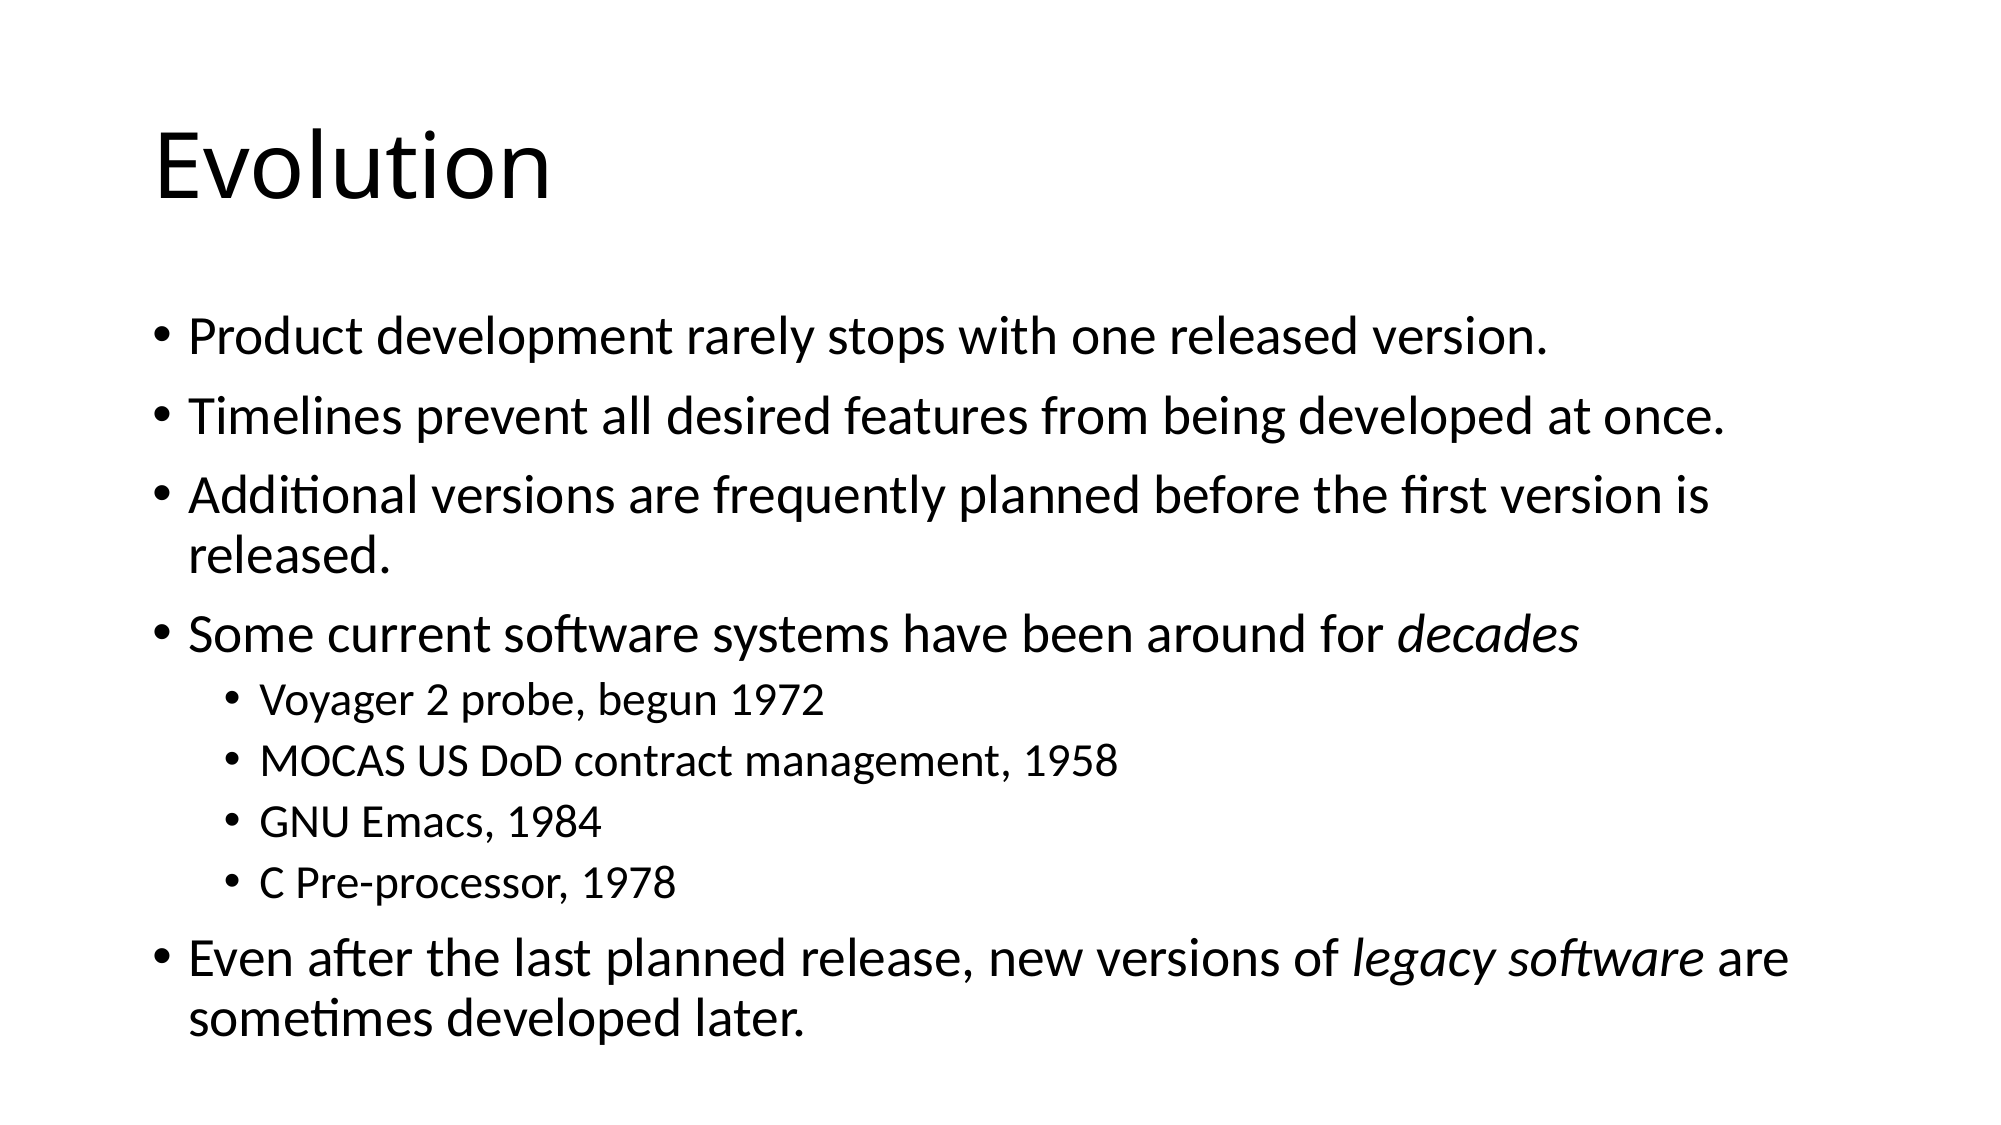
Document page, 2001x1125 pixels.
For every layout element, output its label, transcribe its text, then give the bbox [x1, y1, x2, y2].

list Product development rarely stops with one released version. Timelines prevent all desired features from being developed at once. Additional versions are frequently planned before the first version is released. Some current software systems have been around for decades Voyager 2 probe, begun 1972 MOCAS US DoD contract management, 1958 GNU Emacs, 1984 C Pre-processor, 1978 Even after the last planned release, new versions of legacy software are sometimes developed later. [137, 299, 1863, 1061]
title Evolution [137, 59, 1863, 278]
